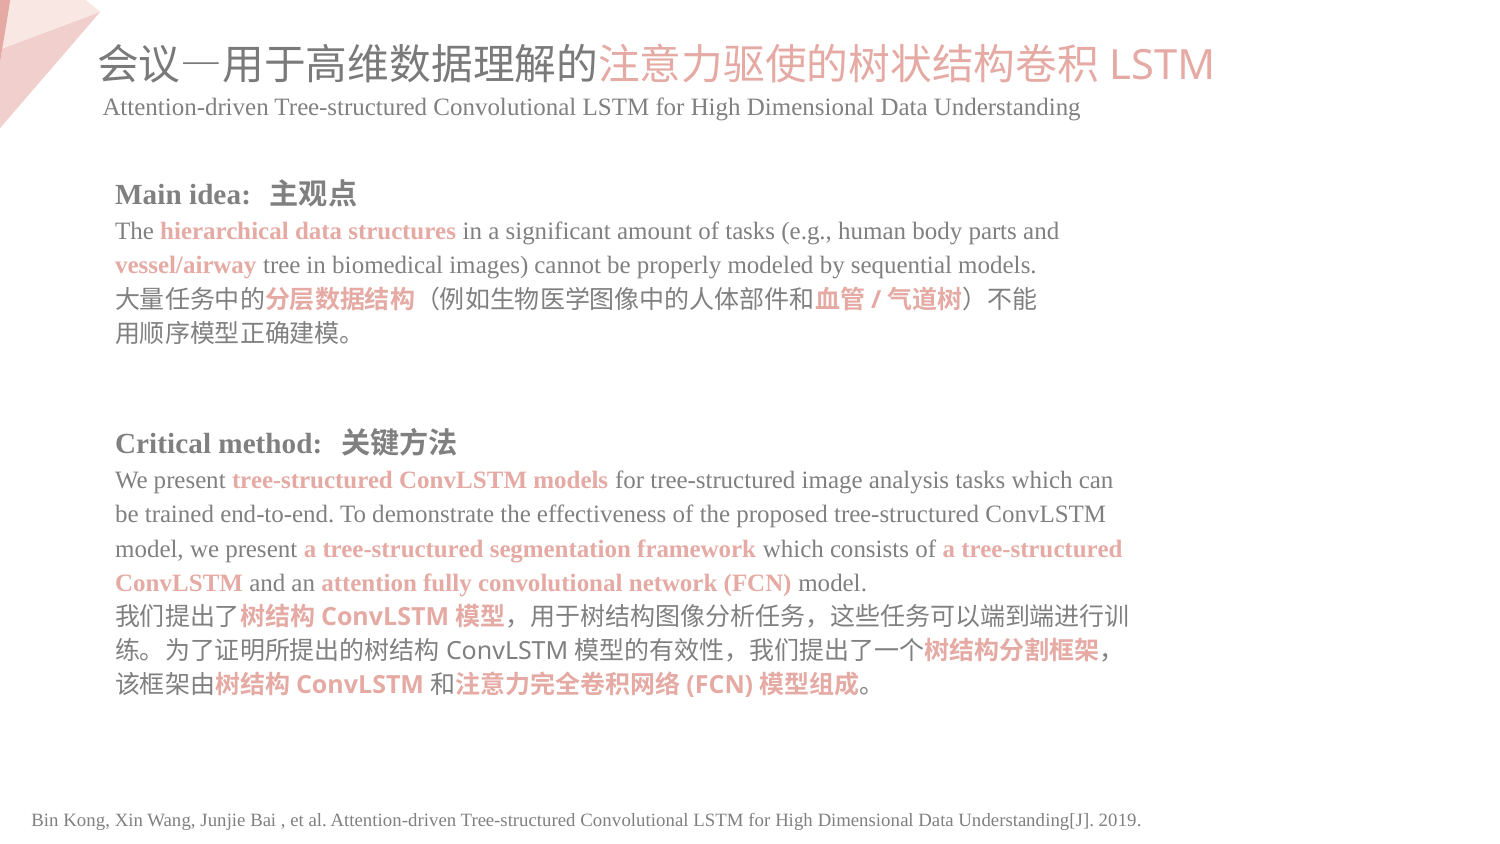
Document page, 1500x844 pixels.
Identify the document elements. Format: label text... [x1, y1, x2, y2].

text_box Critical method: 关键方法 We present tree-structured ConvLSTM models for tree-structured image analysis tasks which can be trained end-to-end. To demonstrate the effectiveness of the proposed tree-structured ConvLSTM model, we present a tree-structured segmentation framework which consists of a tree-structured ConvLSTM and an attention fully convolutional network (FCN) model. 我们提出了树结构ConvLSTM模型，用于树结构图像分析任务，这些任务可以端到端进行训练。为了证明所提出的树结构ConvLSTM模型的有效性，我们提出了一个树结构分割框架，该框架由树结构ConvLSTM和注意力完全卷积网络(FCN)模型组成。 [100, 417, 1146, 707]
text_box Main idea: 主观点 The hierarchical data structures in a significant amount of tasks (e.g., human body parts and vessel/airway tree in biomedical images) cannot be properly modeled by sequential models. 大量任务中的分层数据结构（例如生物医学图像中的人体部件和血管/气道树）不能用顺序模型正确建模。 [100, 168, 1077, 355]
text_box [0, 0, 101, 131]
text_box Bin Kong, Xin Wang, Junjie Bai , et al. Attention-driven Tree-structured Convolutional LSTM for High Dimensional Data Understanding[J]. 2019. [16, 799, 1264, 837]
text_box 会议—用于高维数据理解的注意力驱使的树状结构卷积LSTM [104, 30, 1230, 95]
text_box Attention-driven Tree-structured Convolutional LSTM for High Dimensional Data Understanding [104, 83, 1176, 129]
